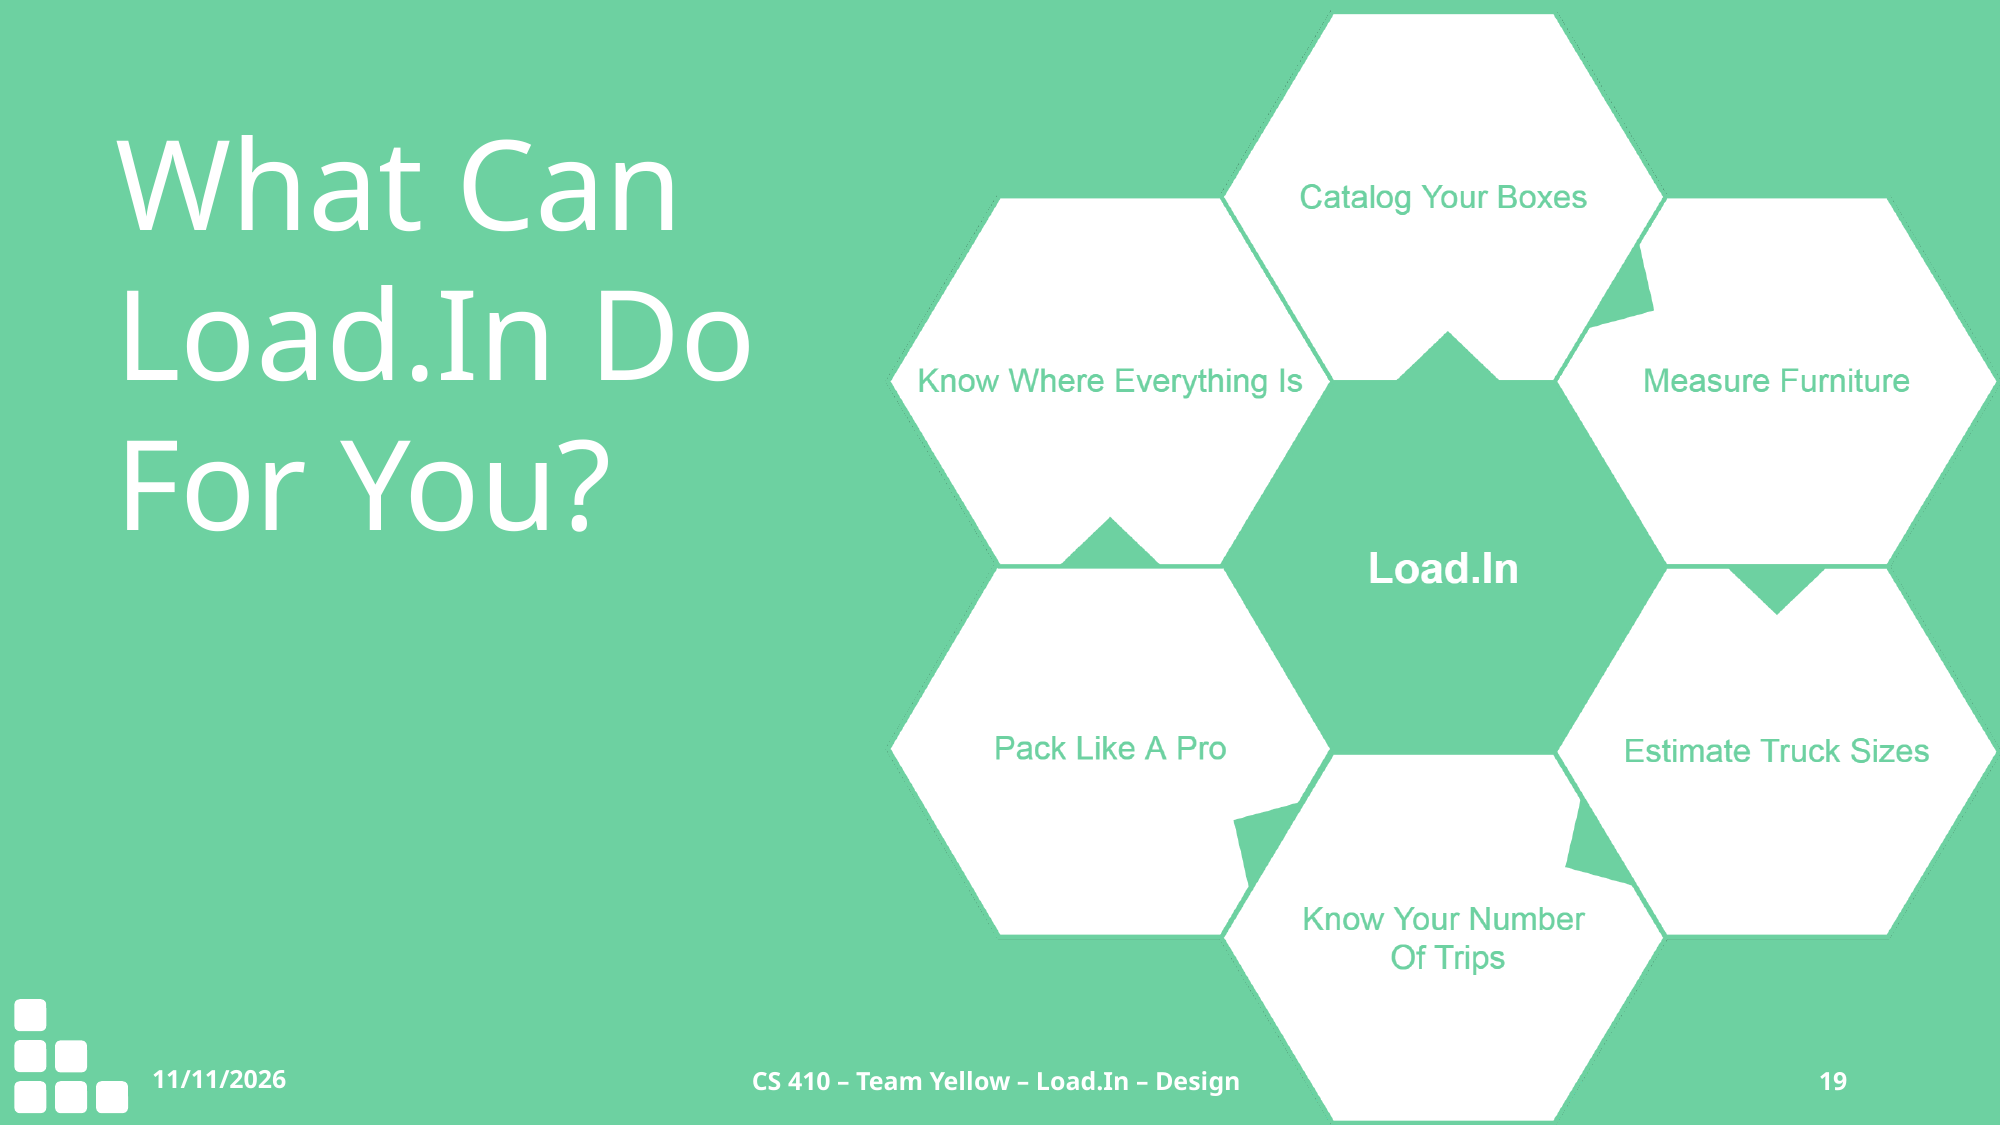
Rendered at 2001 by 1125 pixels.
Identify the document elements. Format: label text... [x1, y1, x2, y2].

text_box 11/19/2020 [137, 1035, 588, 1125]
text_box What Can Load.In Do For You? [100, 98, 880, 563]
picture [885, 10, 2000, 1125]
text_box CS 410 – Team Yellow – Load.In – Design [662, 1035, 880, 1125]
